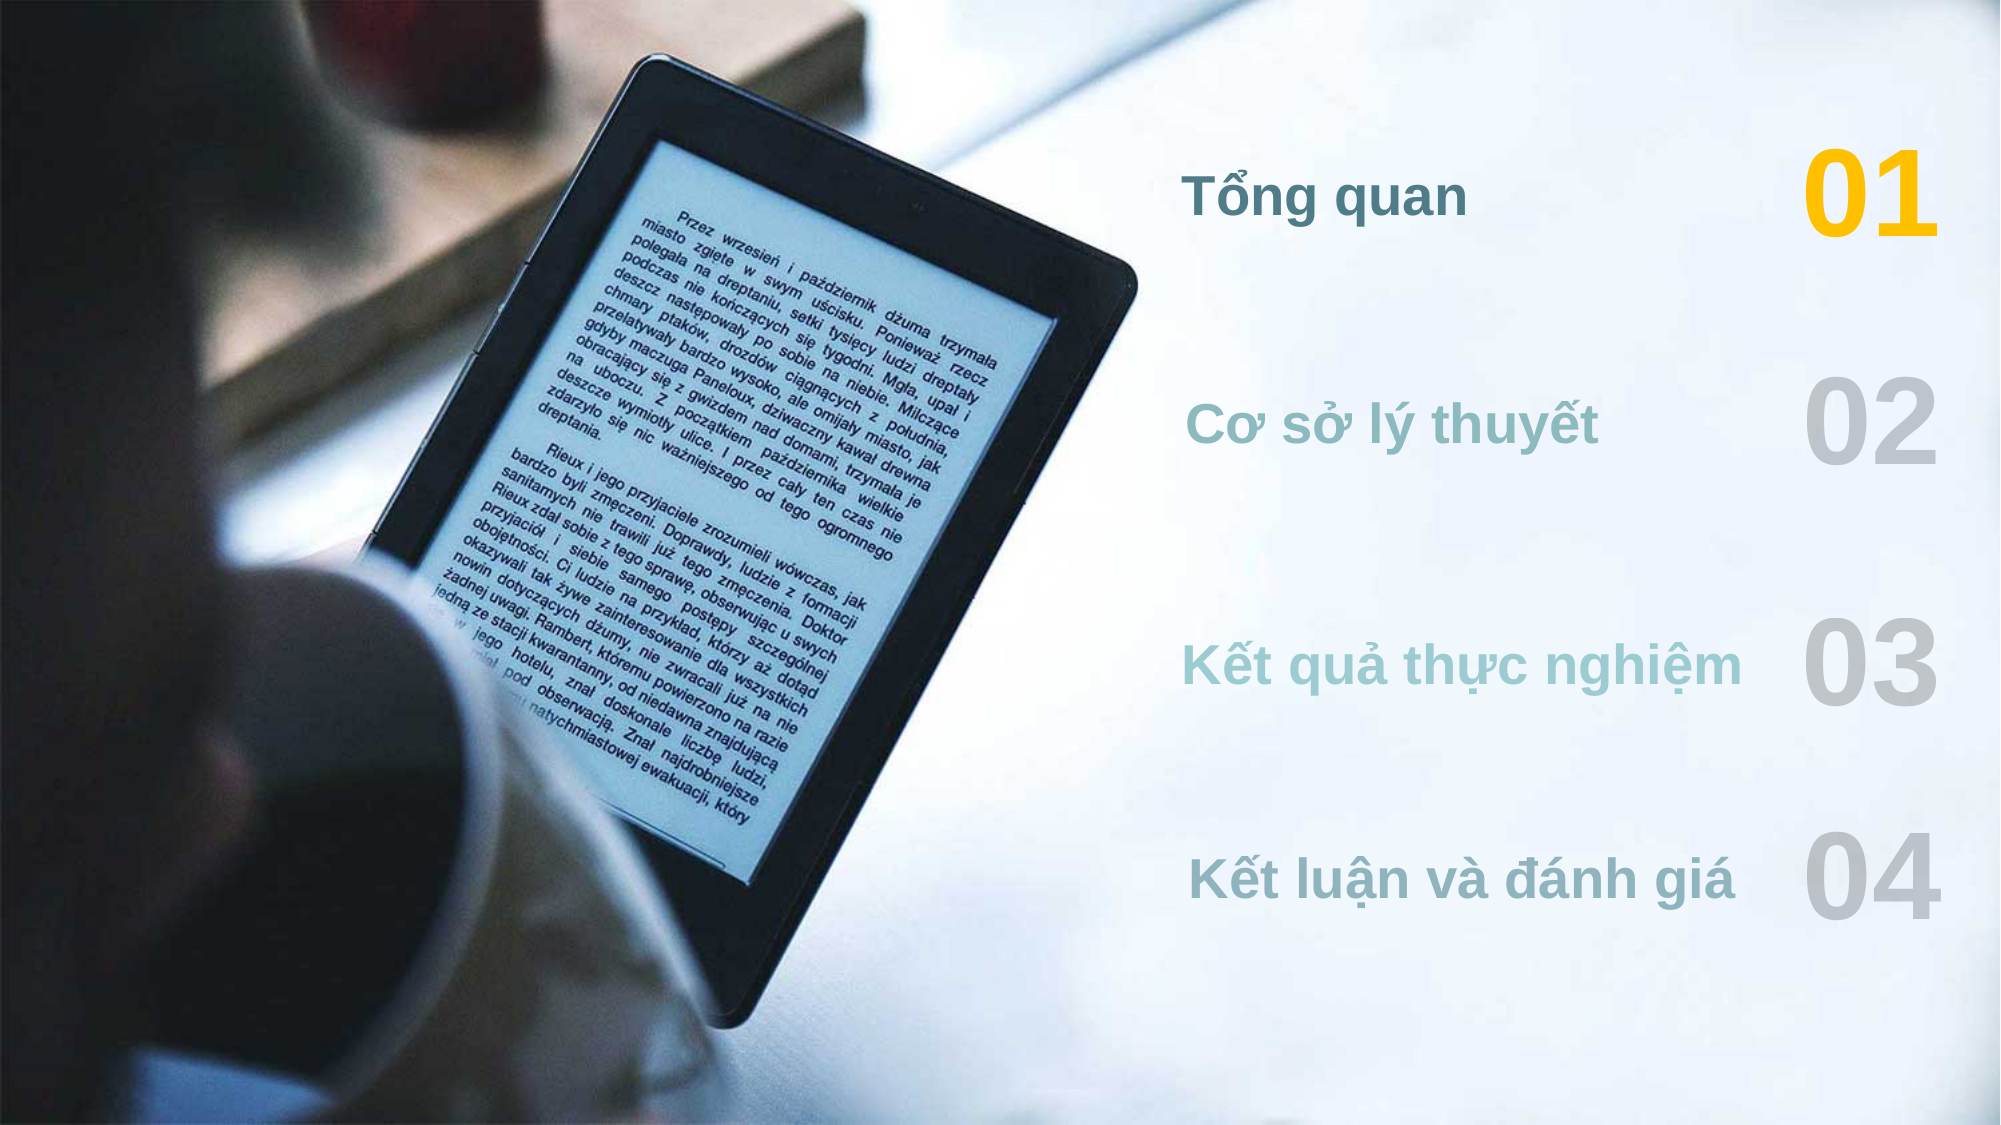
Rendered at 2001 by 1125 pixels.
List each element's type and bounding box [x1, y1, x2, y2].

text_box [1171, 786, 2000, 954]
text_box [1164, 573, 2000, 740]
text_box [1167, 331, 2000, 499]
text_box [1164, 104, 2000, 272]
picture [0, 0, 2001, 1125]
